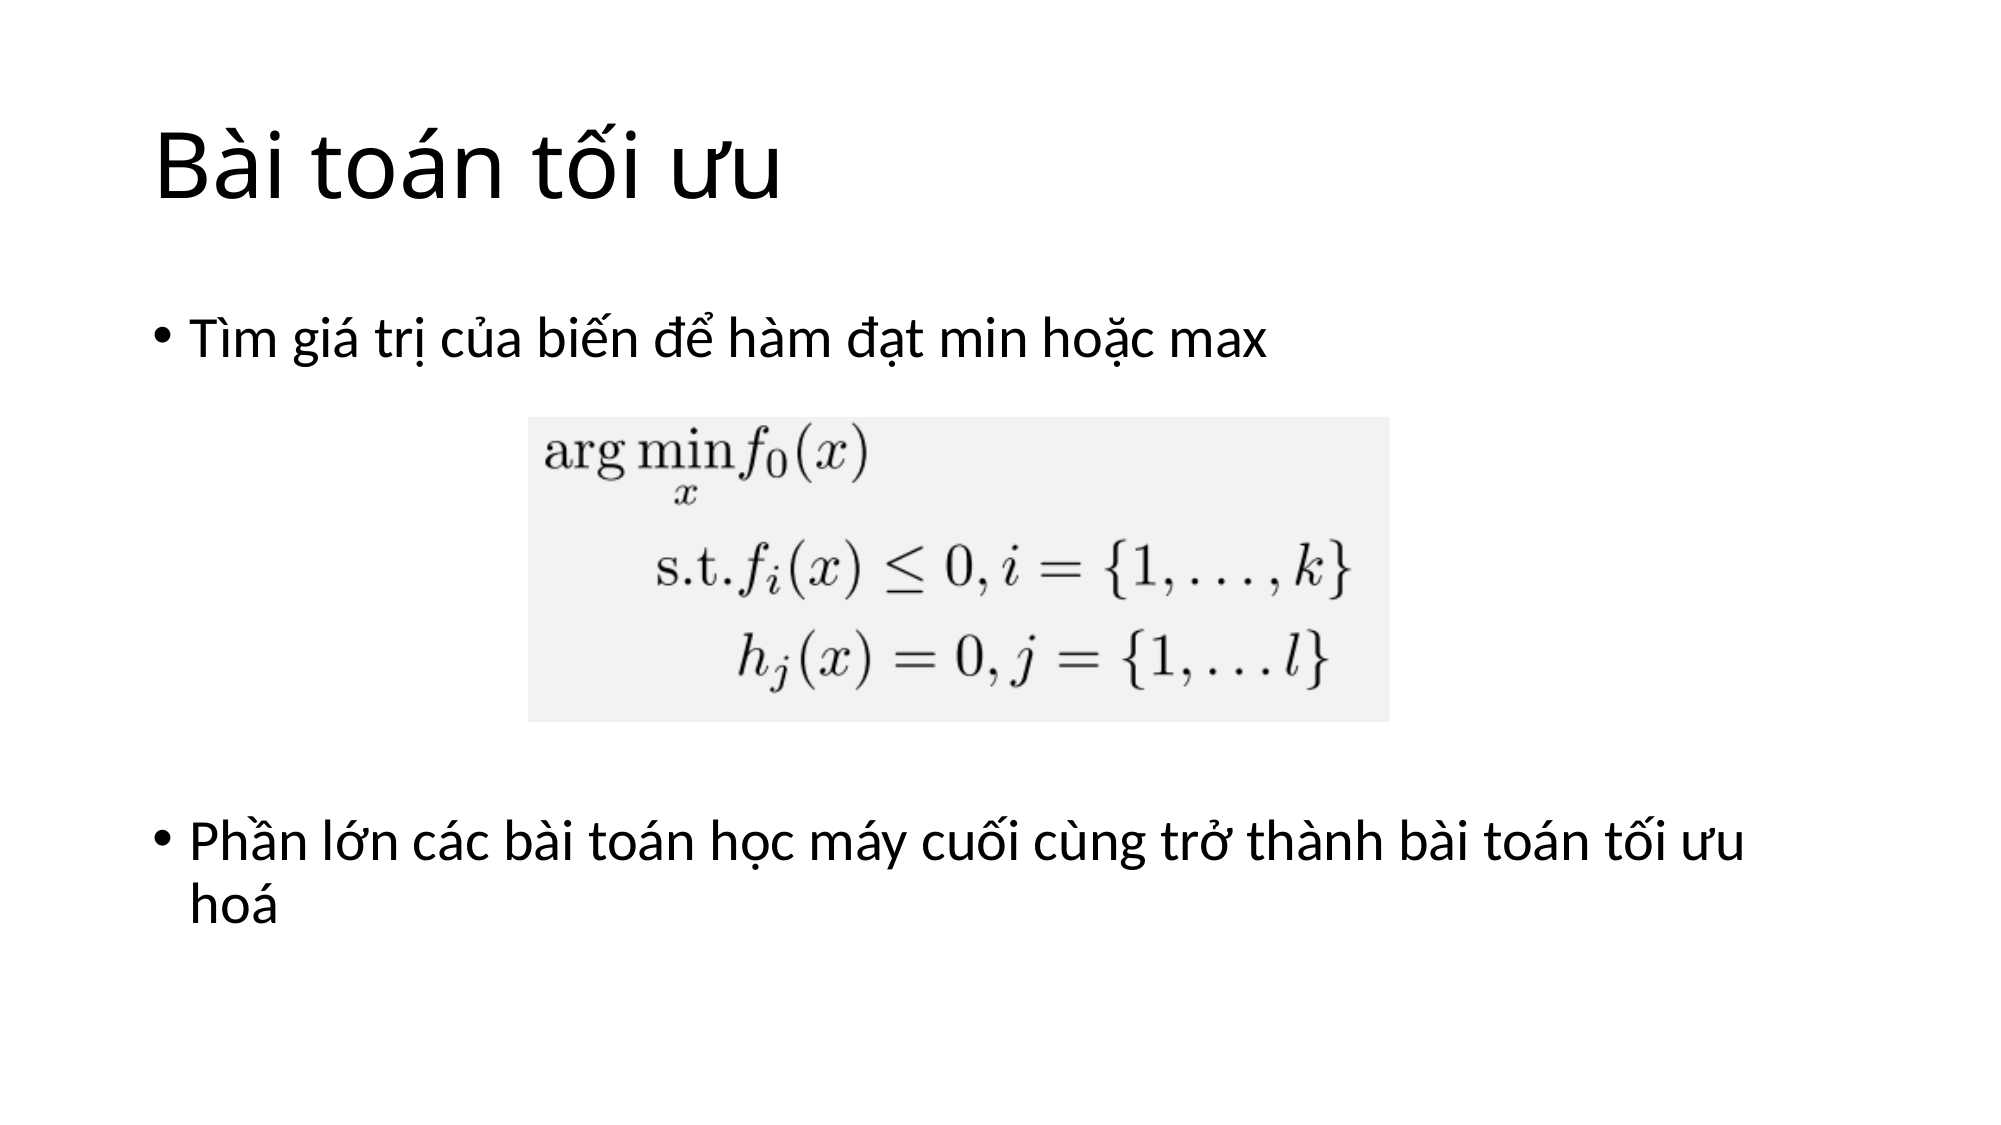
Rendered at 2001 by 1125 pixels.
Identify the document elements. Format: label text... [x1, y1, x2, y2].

picture [527, 417, 1390, 722]
title Bài toán tối ưu [137, 59, 1863, 278]
list Tìm giá trị của biến để hàm đạt min hoặc max Phần lớn các bài toán học máy cuối cùng trở thành bài toán tối ưu hoá [137, 299, 1863, 1014]
